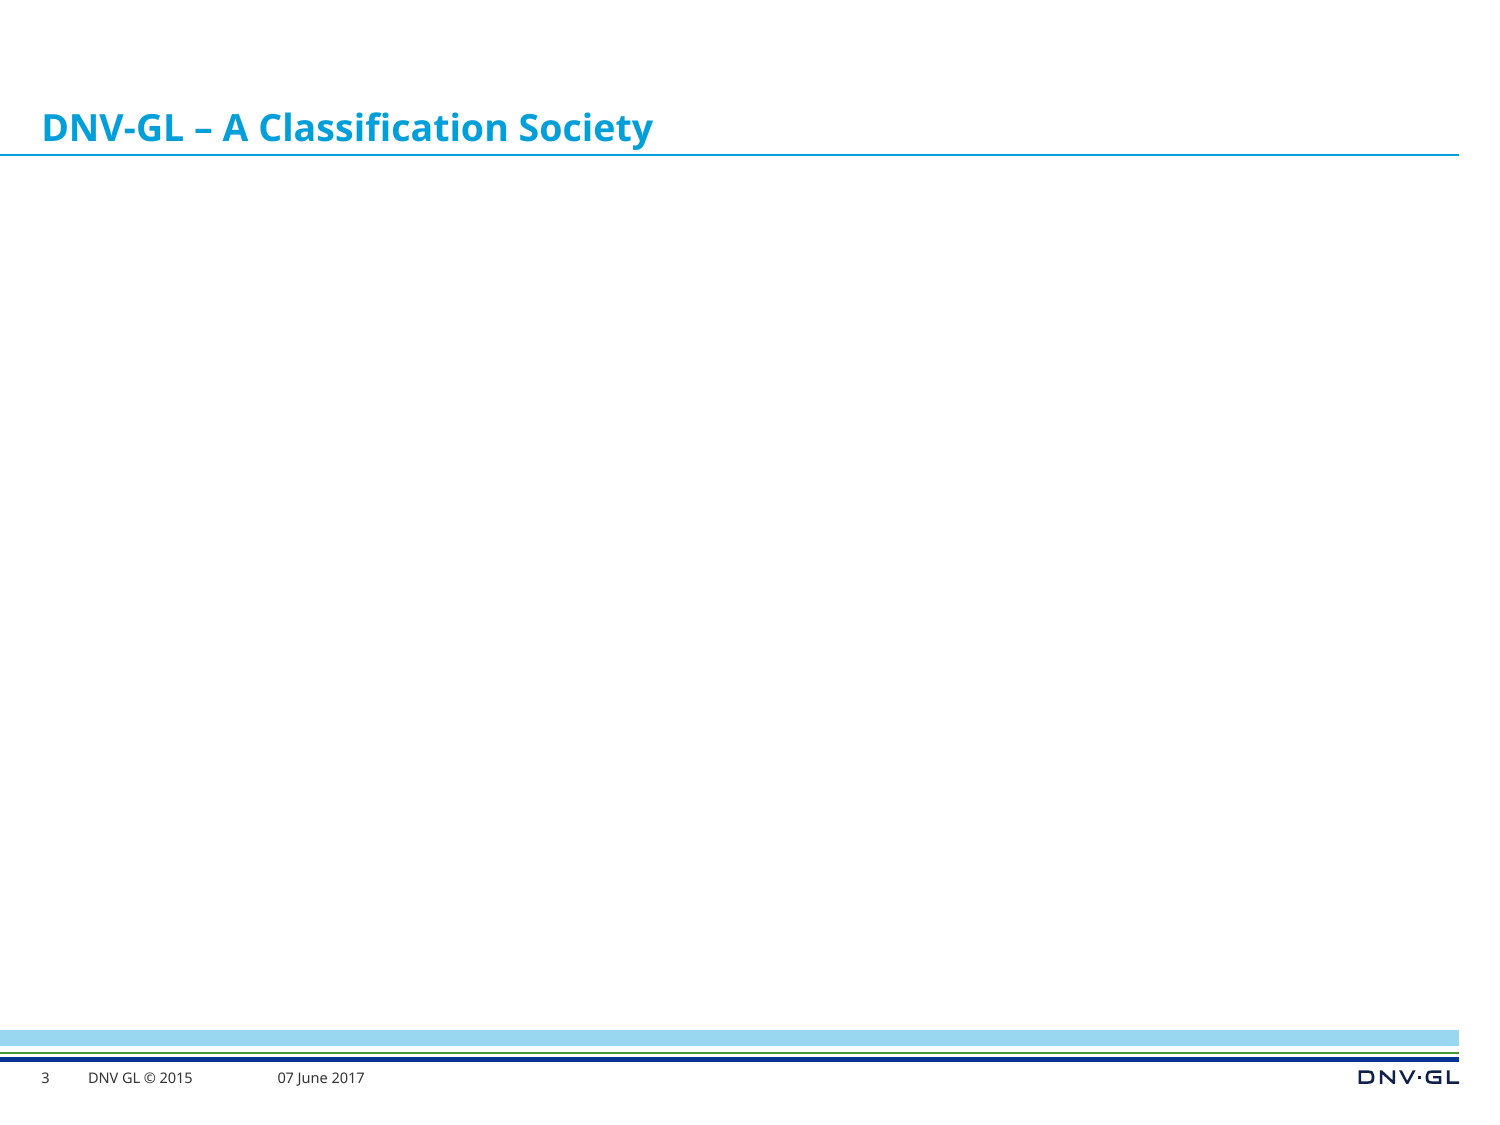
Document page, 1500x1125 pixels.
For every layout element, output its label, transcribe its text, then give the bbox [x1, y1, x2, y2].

slide_number 3 [41, 1069, 81, 1099]
title DNV-GL – A Classification Society [41, 39, 1459, 150]
